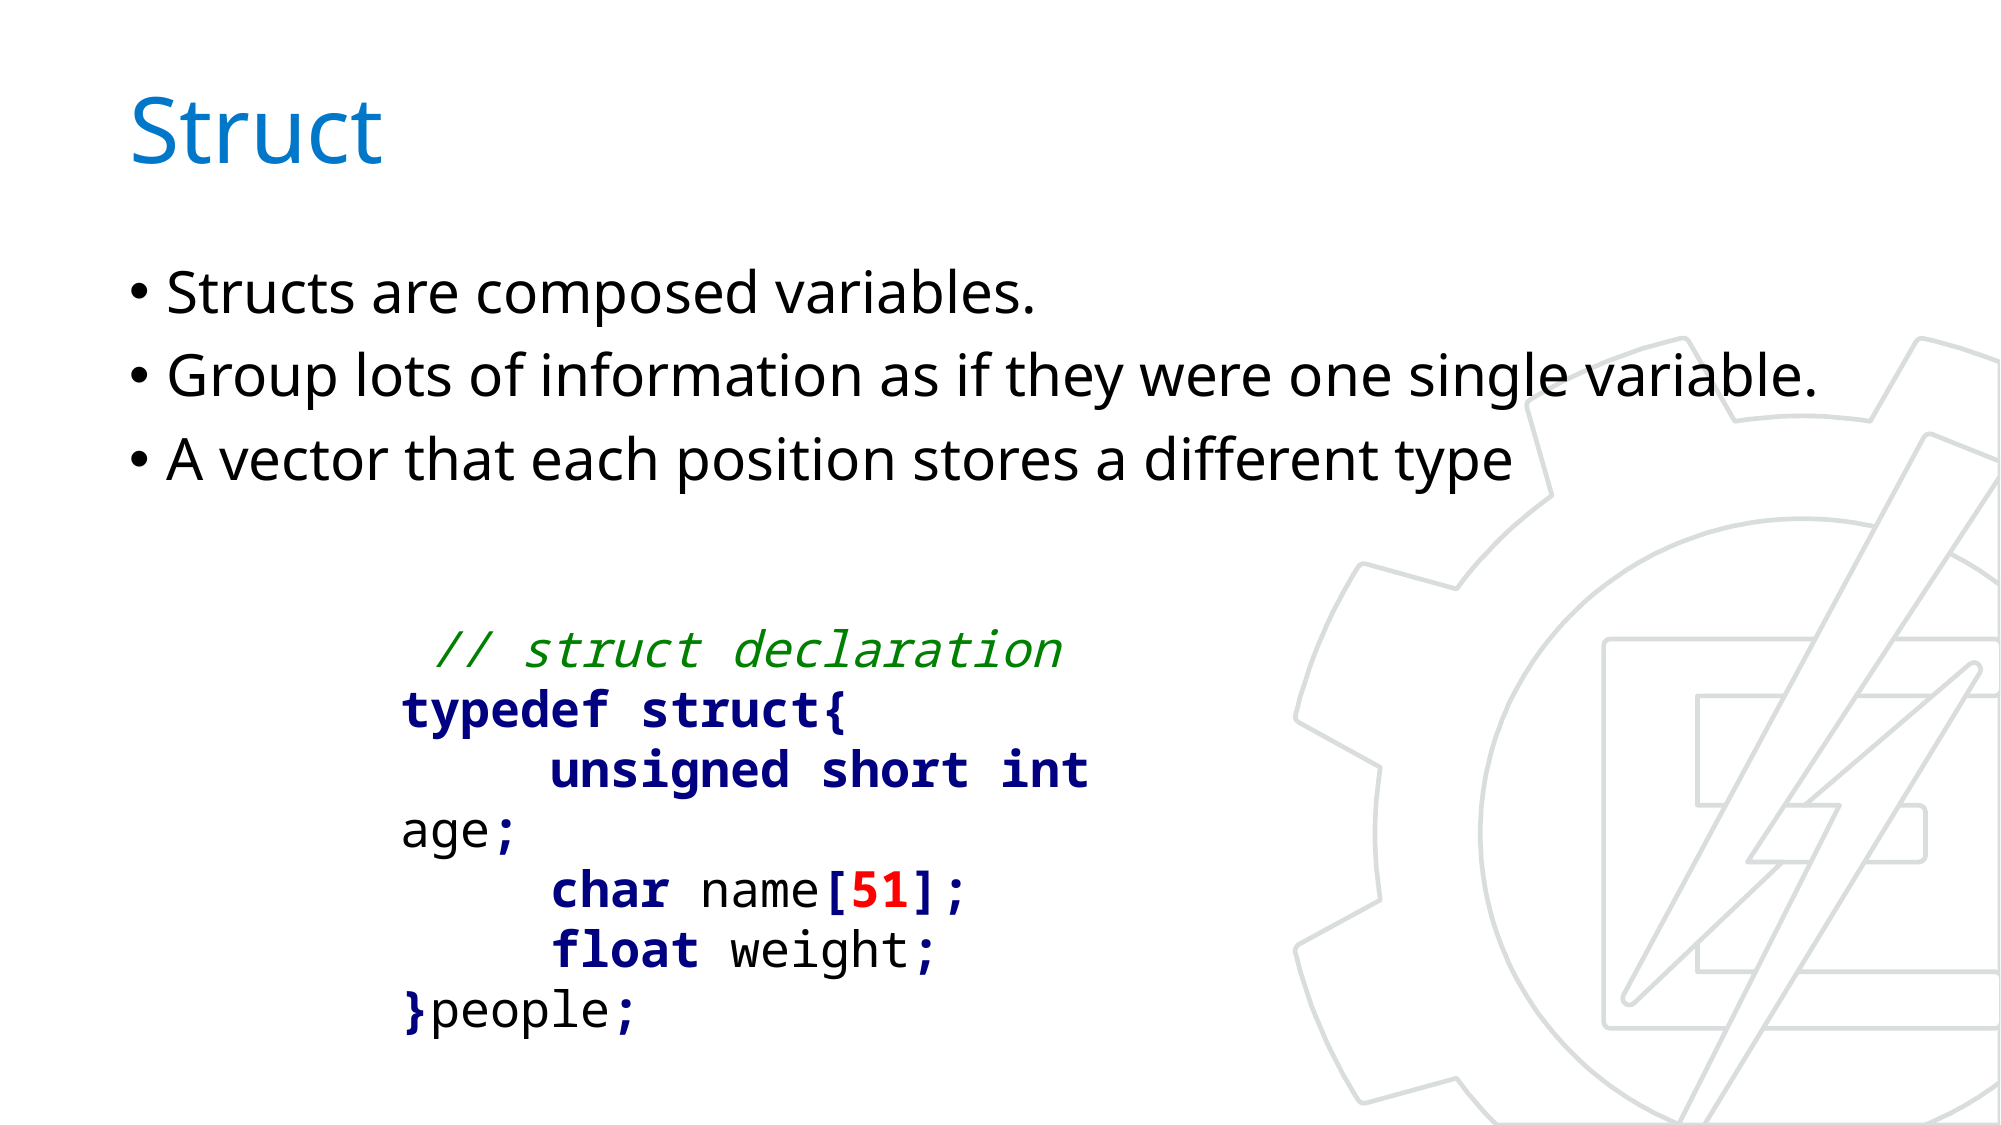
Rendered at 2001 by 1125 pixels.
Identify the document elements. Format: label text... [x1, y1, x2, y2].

title Struct [114, 36, 1886, 232]
list Structs are composed variables. Group lots of information as if they were one single variable. A vector that each position stores a different type [114, 255, 1886, 1047]
